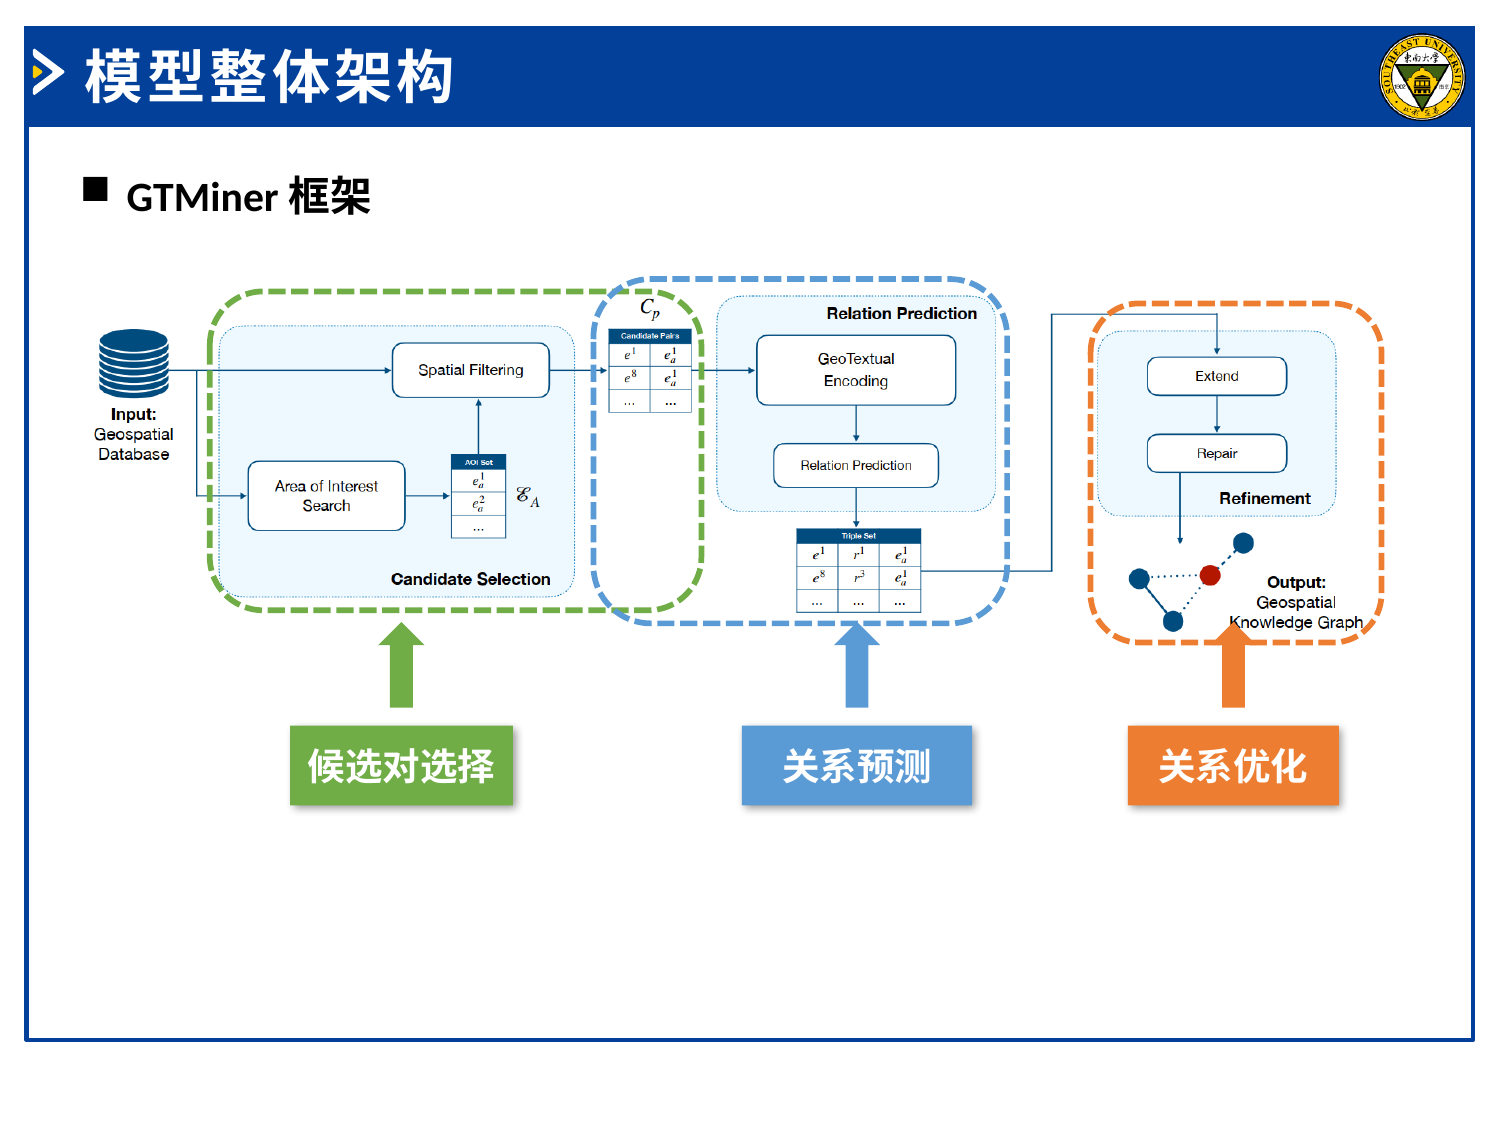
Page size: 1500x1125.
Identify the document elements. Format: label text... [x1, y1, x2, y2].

text_box [833, 637, 881, 708]
text_box [614, 277, 986, 291]
picture [1378, 33, 1467, 121]
text_box [1210, 637, 1257, 708]
picture [92, 291, 1366, 637]
text_box 候选对选择 [289, 725, 514, 806]
slide_number [1369, 1016, 1459, 1077]
text_box [1250, 637, 1358, 644]
text_box GTMiner框架 [65, 137, 397, 227]
text_box 模型整体架构 [70, 32, 1169, 118]
text_box [378, 637, 425, 708]
text_box 关系预测 [741, 725, 973, 806]
text_box [1116, 637, 1217, 644]
text_box 关系优化 [1127, 725, 1340, 806]
text_box [1366, 315, 1383, 631]
